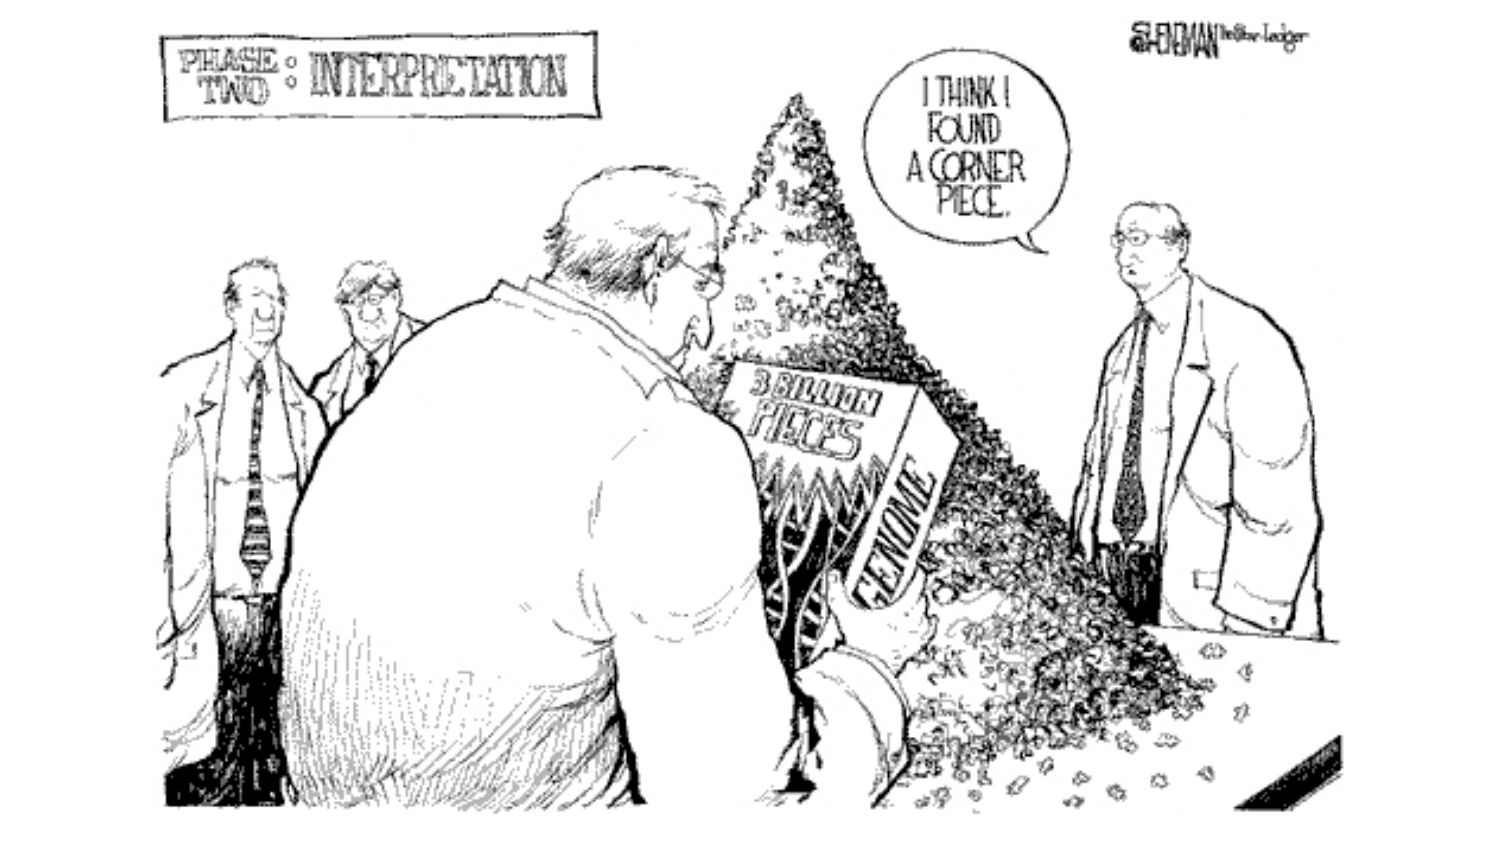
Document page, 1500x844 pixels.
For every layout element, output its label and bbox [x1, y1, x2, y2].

picture [149, 12, 1346, 820]
